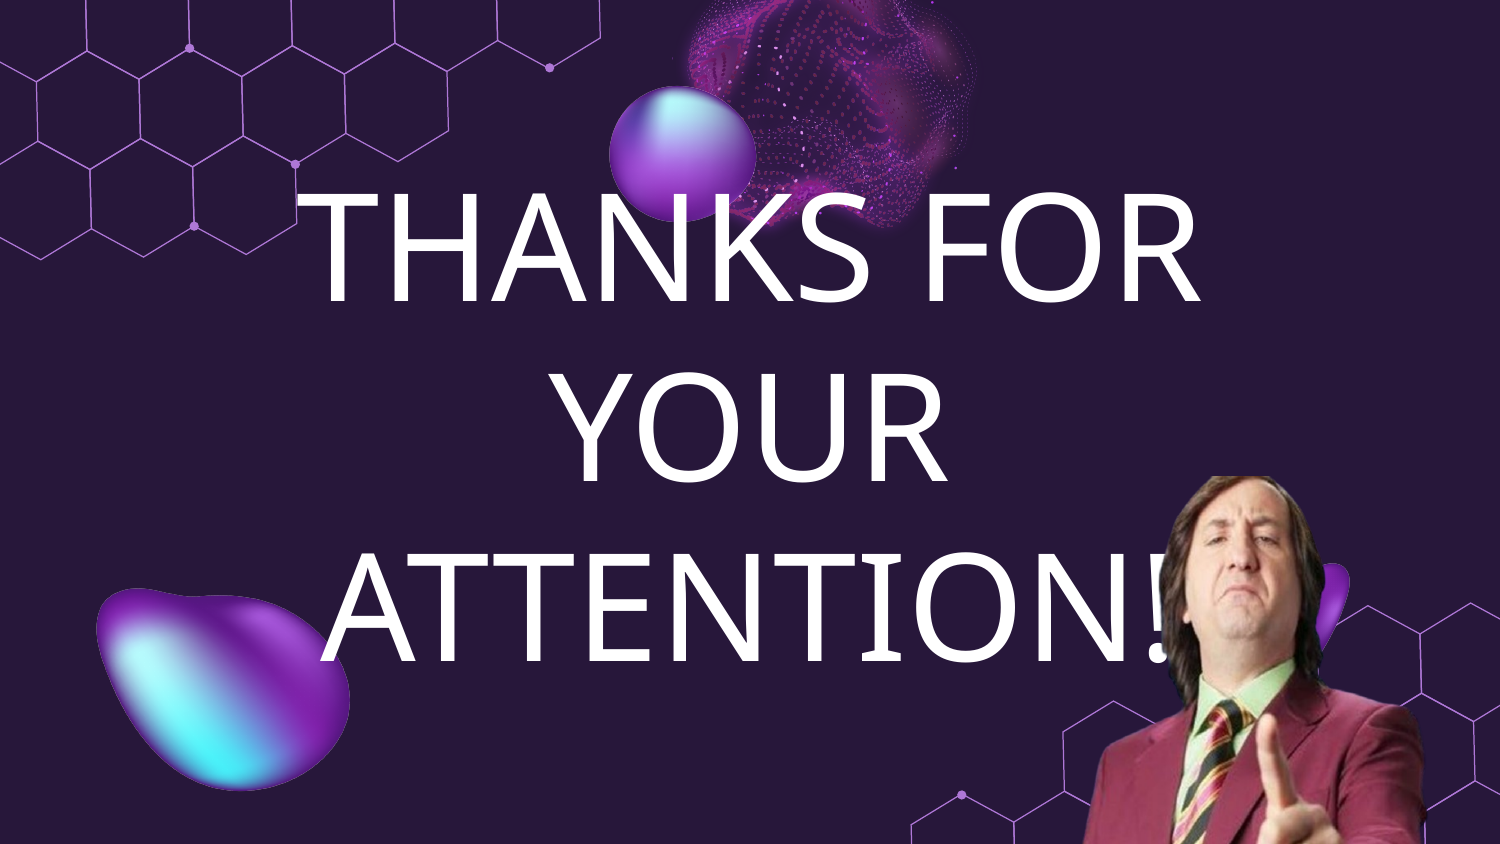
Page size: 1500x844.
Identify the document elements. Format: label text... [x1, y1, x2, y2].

picture [589, 0, 988, 247]
picture [68, 540, 384, 838]
title THANKS FOR YOUR ATTENTION! [210, 294, 1290, 550]
picture [987, 476, 1500, 844]
